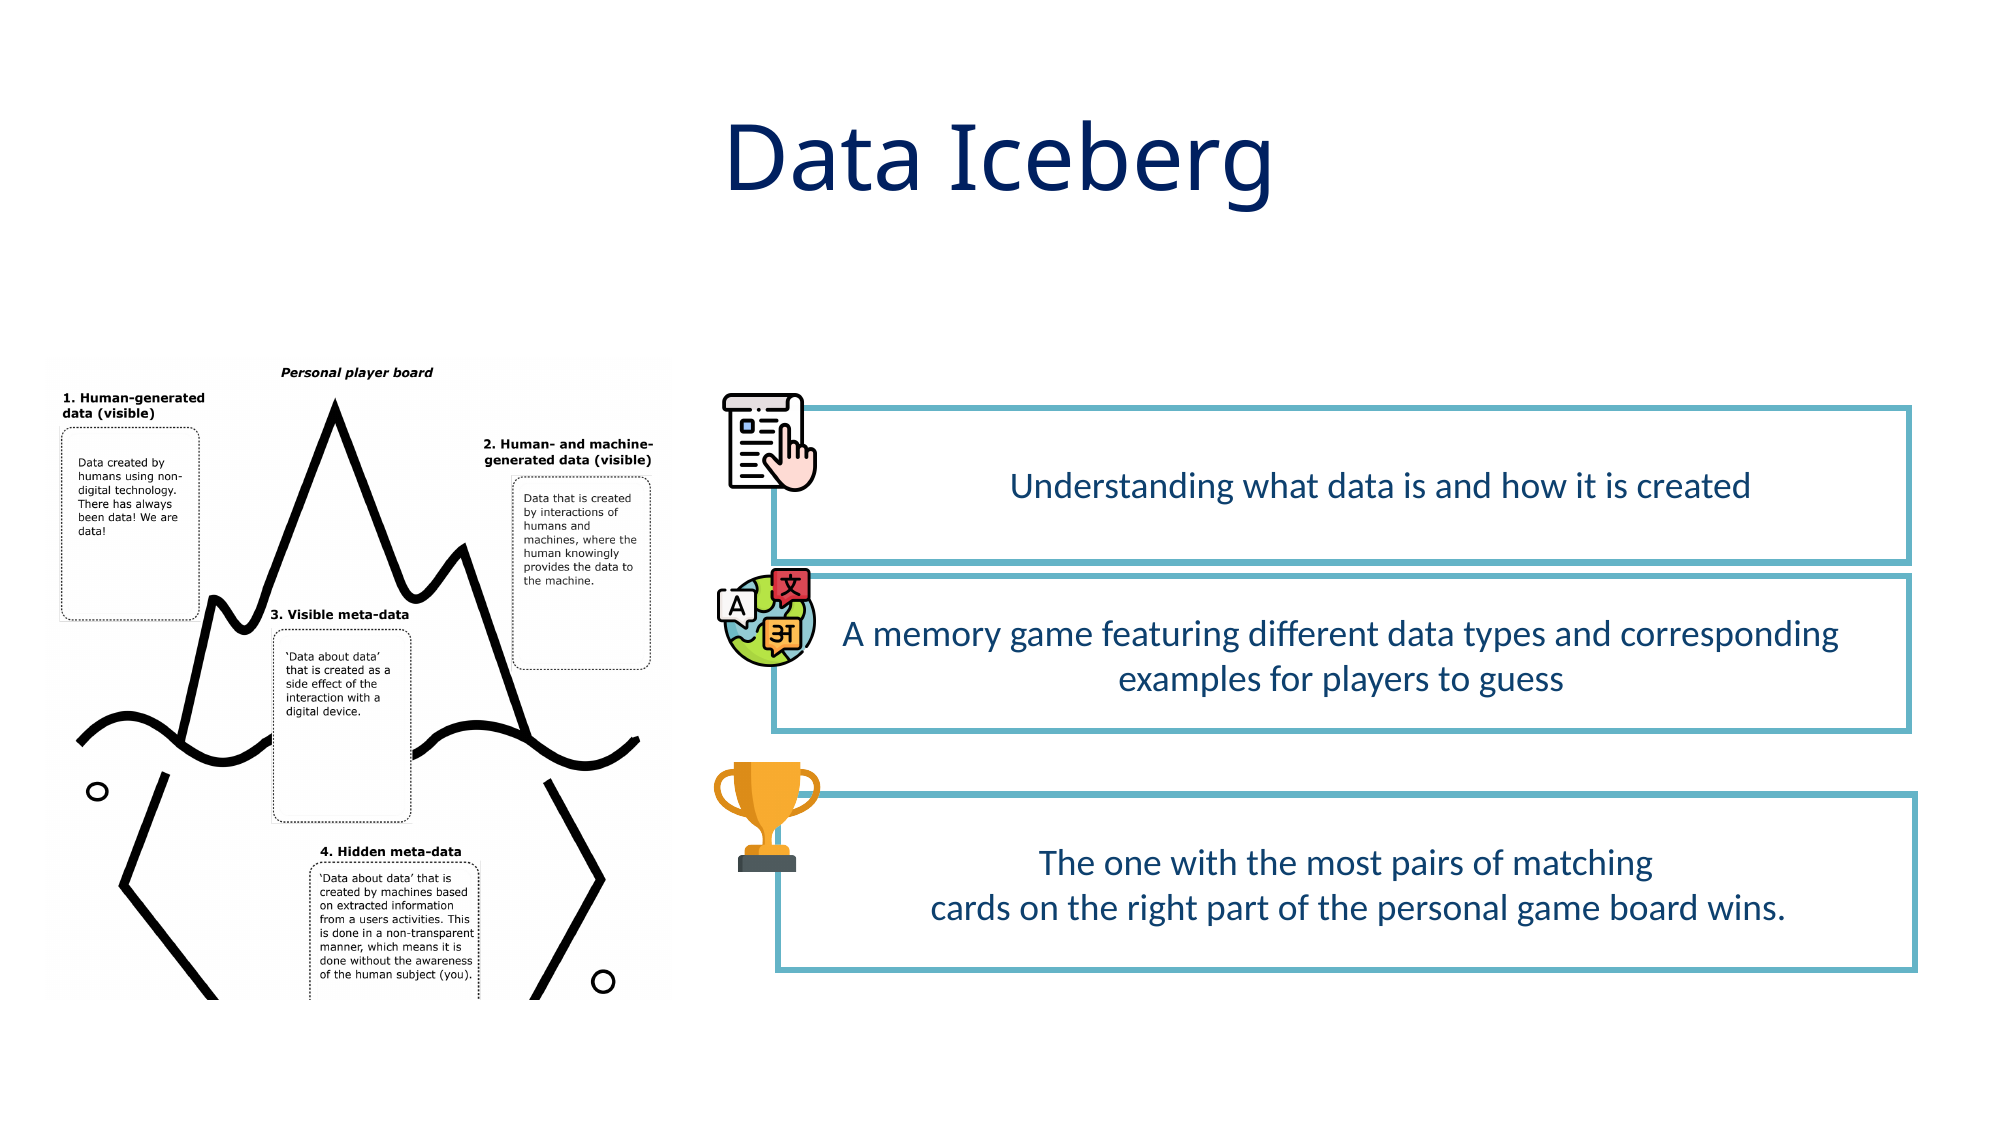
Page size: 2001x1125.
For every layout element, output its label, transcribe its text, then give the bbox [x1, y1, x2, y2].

picture [44, 357, 673, 1000]
text_box A memory game featuring different data types and corresponding examples for players to guess [774, 576, 1909, 731]
text_box The one with the most pairs of matching cards on the right part of the personal game board wins. [777, 794, 1915, 971]
text_box [774, 407, 1909, 563]
title Data Iceberg [138, 52, 1862, 270]
picture [712, 762, 822, 872]
picture [719, 392, 819, 492]
picture [717, 568, 817, 668]
text_box Understanding what data is and how it is created [881, 453, 1882, 514]
